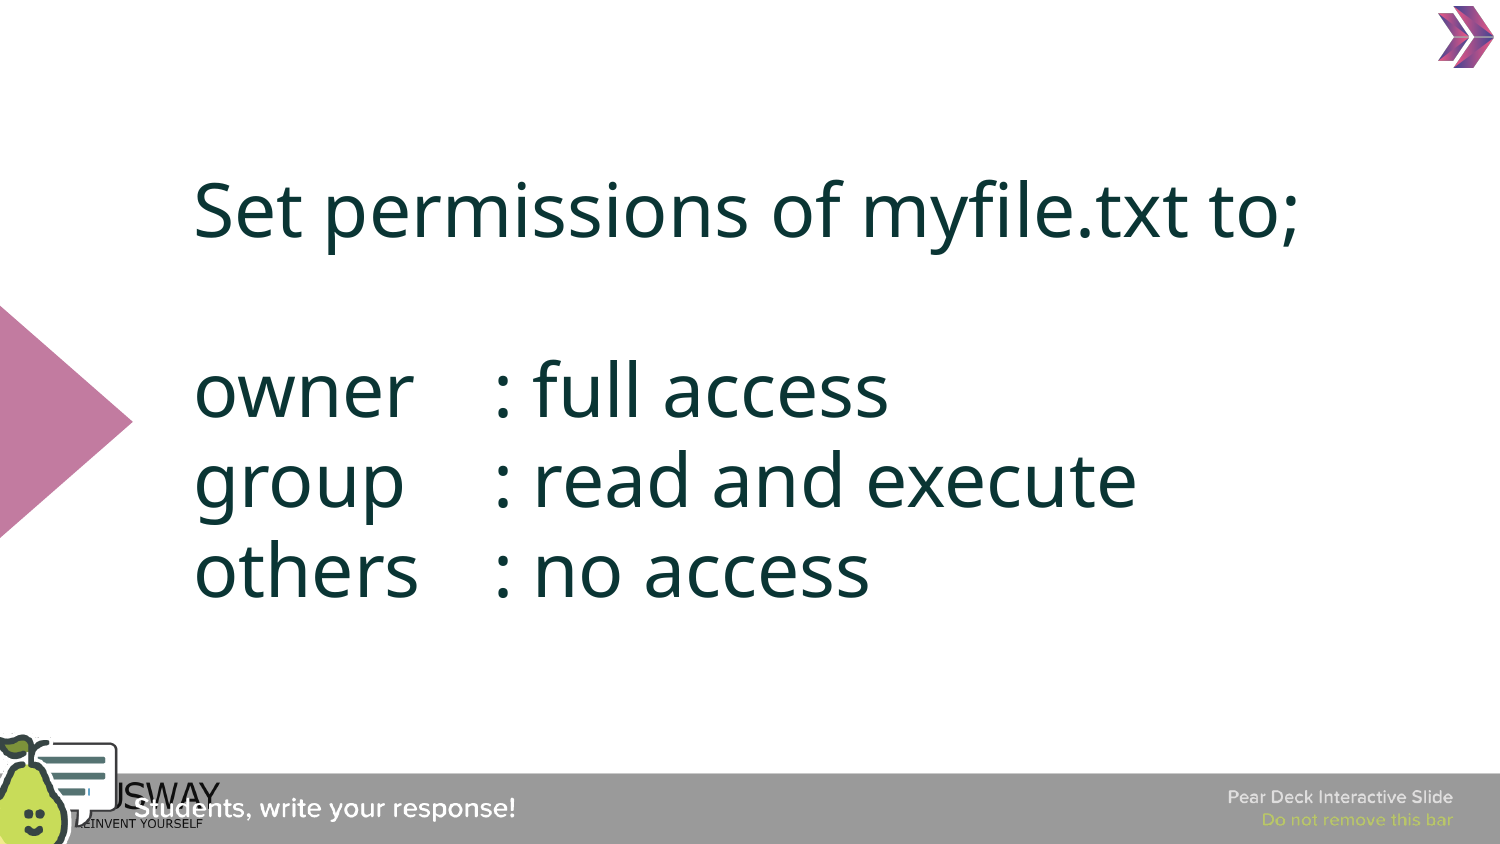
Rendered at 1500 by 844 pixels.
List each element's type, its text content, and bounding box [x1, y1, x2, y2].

picture [1438, 6, 1494, 68]
picture [0, 726, 1500, 844]
text_box Set permissions of myfile.txt to; owner : full access group : read and execute others : no access [178, 147, 1363, 628]
